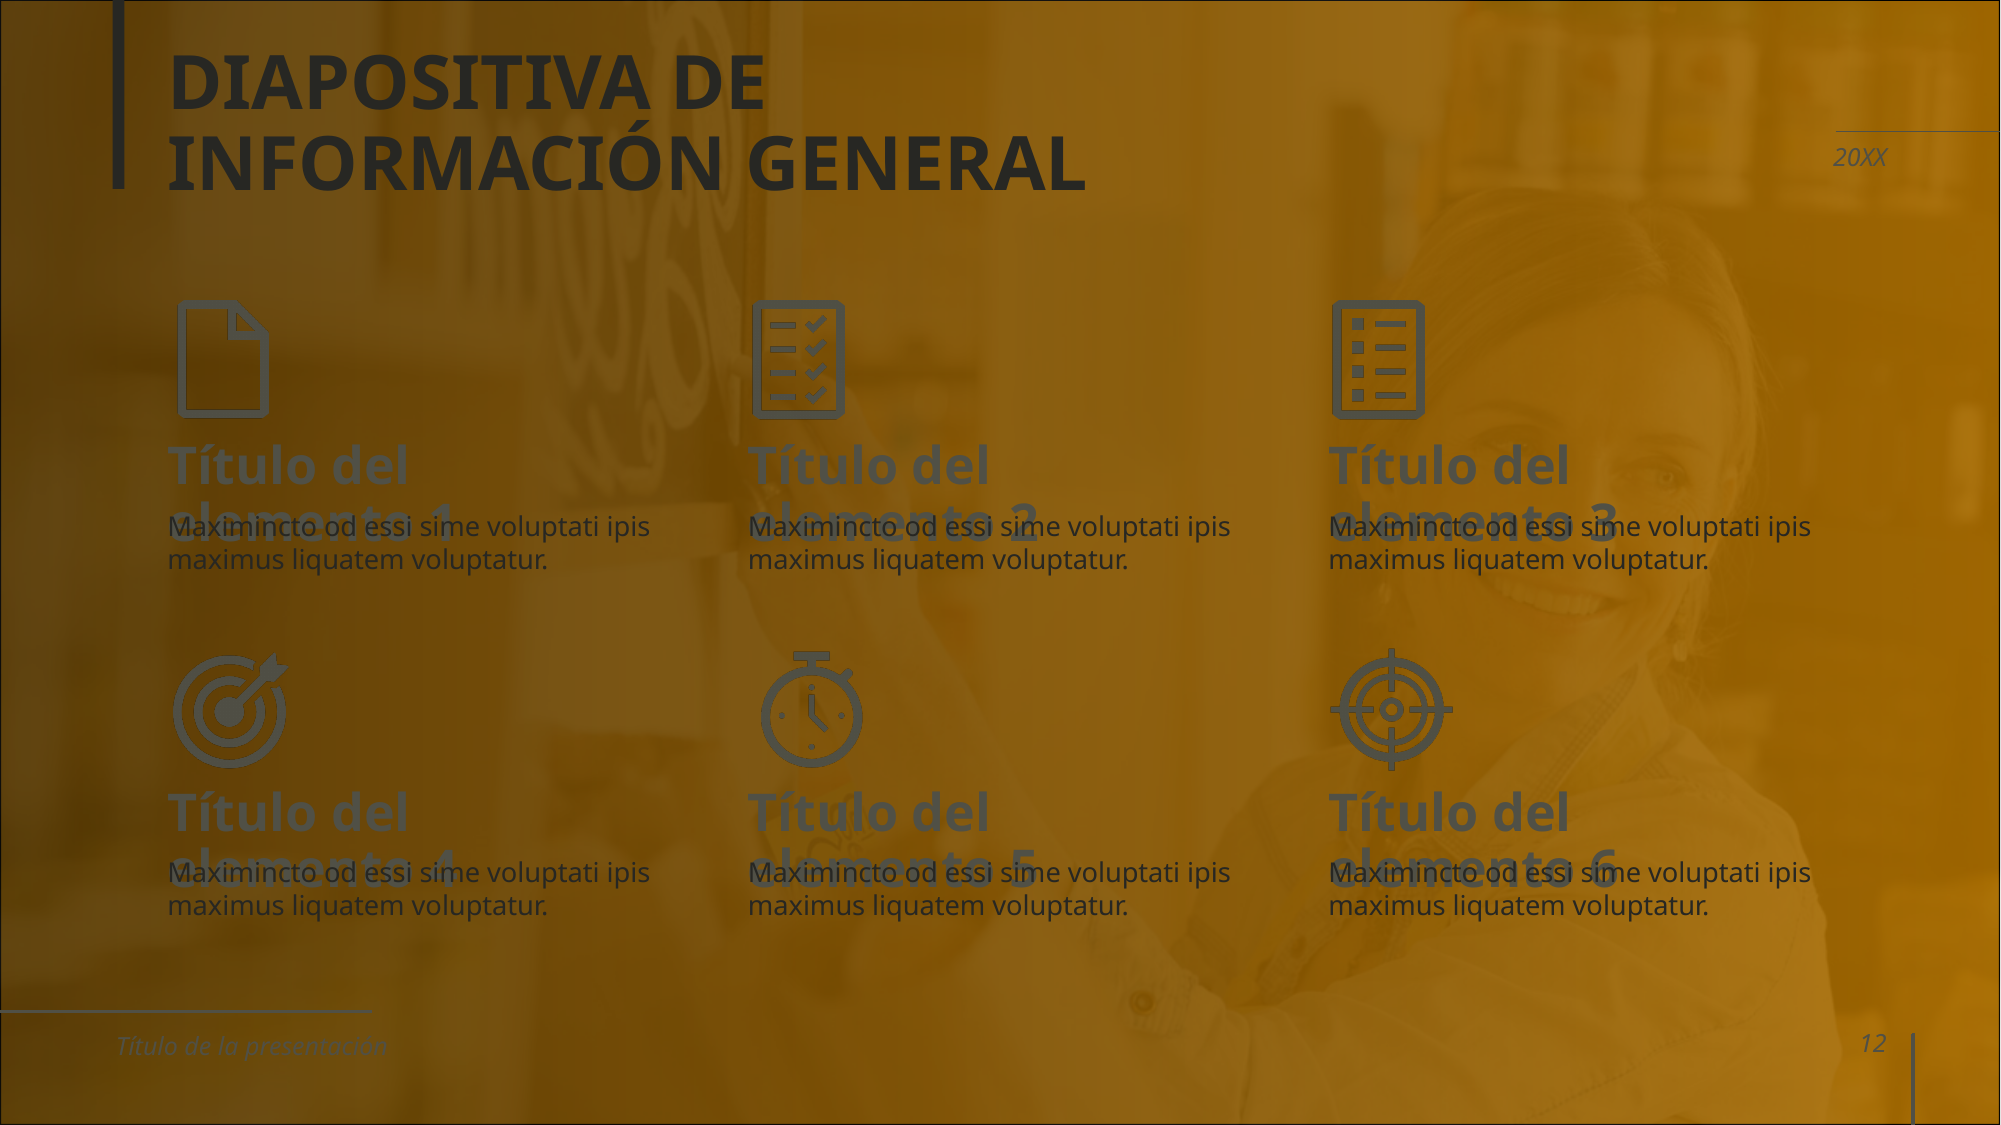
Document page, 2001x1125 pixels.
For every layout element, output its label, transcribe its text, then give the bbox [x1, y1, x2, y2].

picture [740, 638, 883, 781]
picture [1320, 638, 1463, 781]
list Maximincto od essi sime voluptati ipis maximus liquatem voluptatur. [1313, 848, 1848, 931]
picture [160, 638, 303, 781]
list Maximincto od essi sime voluptati ipis maximus liquatem voluptatur. [152, 848, 687, 931]
picture [1306, 288, 1450, 431]
list Título del elemento 2 [732, 432, 1268, 501]
picture [726, 288, 870, 431]
list Maximincto od essi sime voluptati ipis maximus liquatem voluptatur. [1313, 501, 1848, 584]
list 20XX [1818, 137, 1919, 192]
list Título del elemento 5 [732, 778, 1268, 848]
title DIAPOSITIVA DE INFORMACIÓN GENERAL [152, 30, 1332, 214]
footer Título de la presentación [100, 1015, 636, 1075]
list Maximincto od essi sime voluptati ipis maximus liquatem voluptatur. [152, 501, 687, 584]
list Título del elemento 4 [152, 778, 687, 848]
list Maximincto od essi sime voluptati ipis maximus liquatem voluptatur. [732, 501, 1268, 584]
list Título del elemento 6 [1313, 778, 1848, 848]
list Maximincto od essi sime voluptati ipis maximus liquatem voluptatur. [732, 848, 1268, 931]
picture [152, 288, 294, 431]
list Título del elemento 1 [152, 432, 687, 501]
list Título del elemento 3 [1313, 432, 1848, 501]
slide_number 12 [1451, 1015, 1902, 1075]
